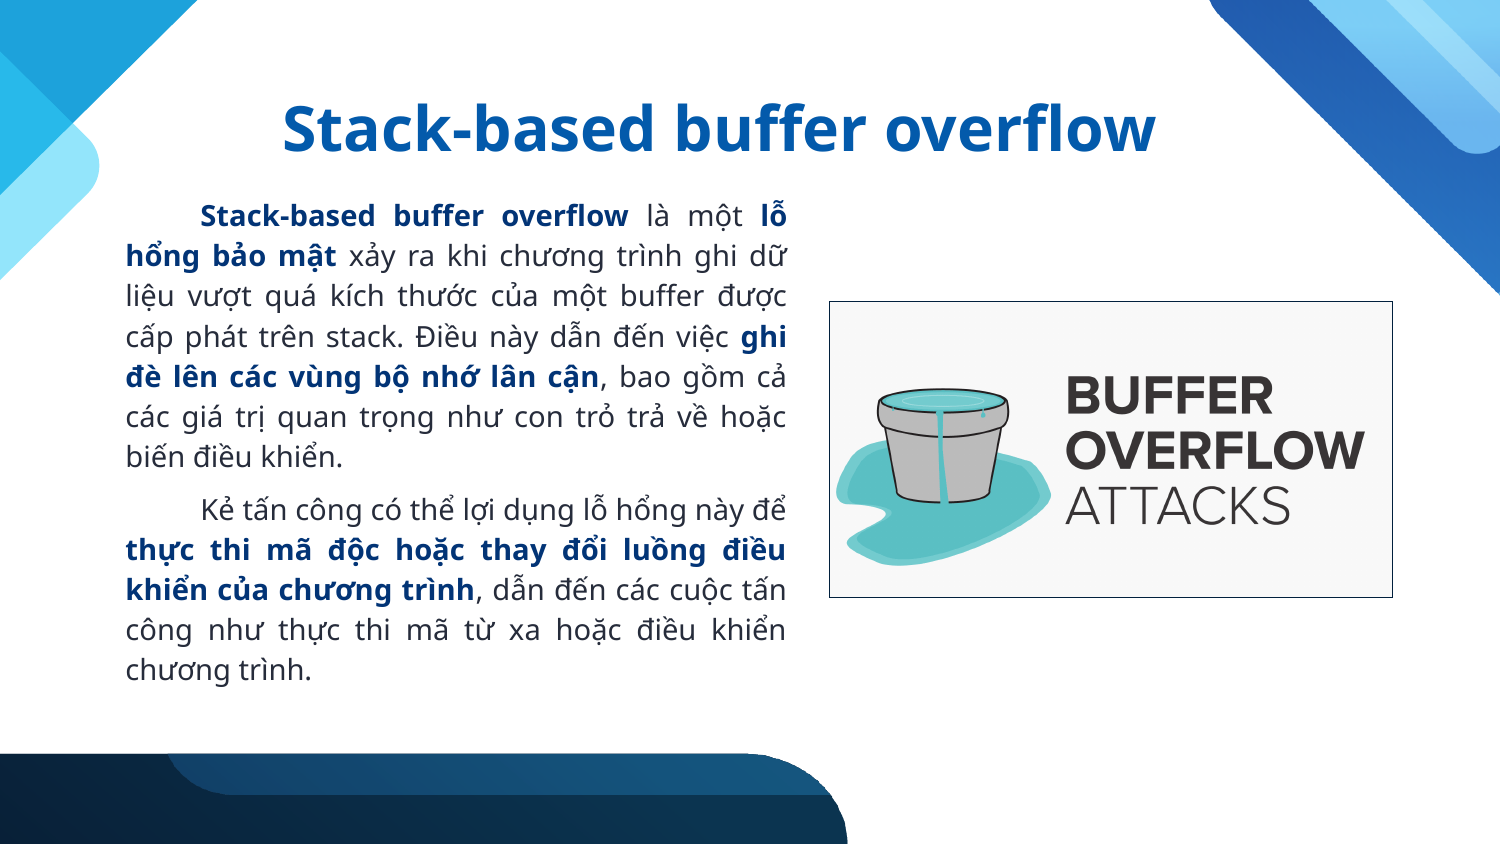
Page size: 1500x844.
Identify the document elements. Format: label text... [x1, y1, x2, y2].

picture [0, 744, 898, 844]
title Stack-based buffer overflow [178, 73, 1172, 172]
picture [829, 0, 1500, 598]
subtitle Stack-based buffer overflow là một lỗ hổng bảo mật xảy ra khi chương trình ghi dữ liệu vượt quá kích thước của một buffer được cấp phát trên stack. Điều này dẫn đến việc ghi đè lên các vùng bộ nhớ lân cận, bao gồm cả các giá trị quan trọng như con trỏ trả về hoặc biến điều khiển. Kẻ tấn công có thể lợi dụng lỗ hổng này để thực thi mã độc hoặc thay đổi luồng điều khiển của chương trình, dẫn đến các cuộc tấn công như thực thi mã từ xa hoặc điều khiển chương trình. [110, 177, 803, 770]
